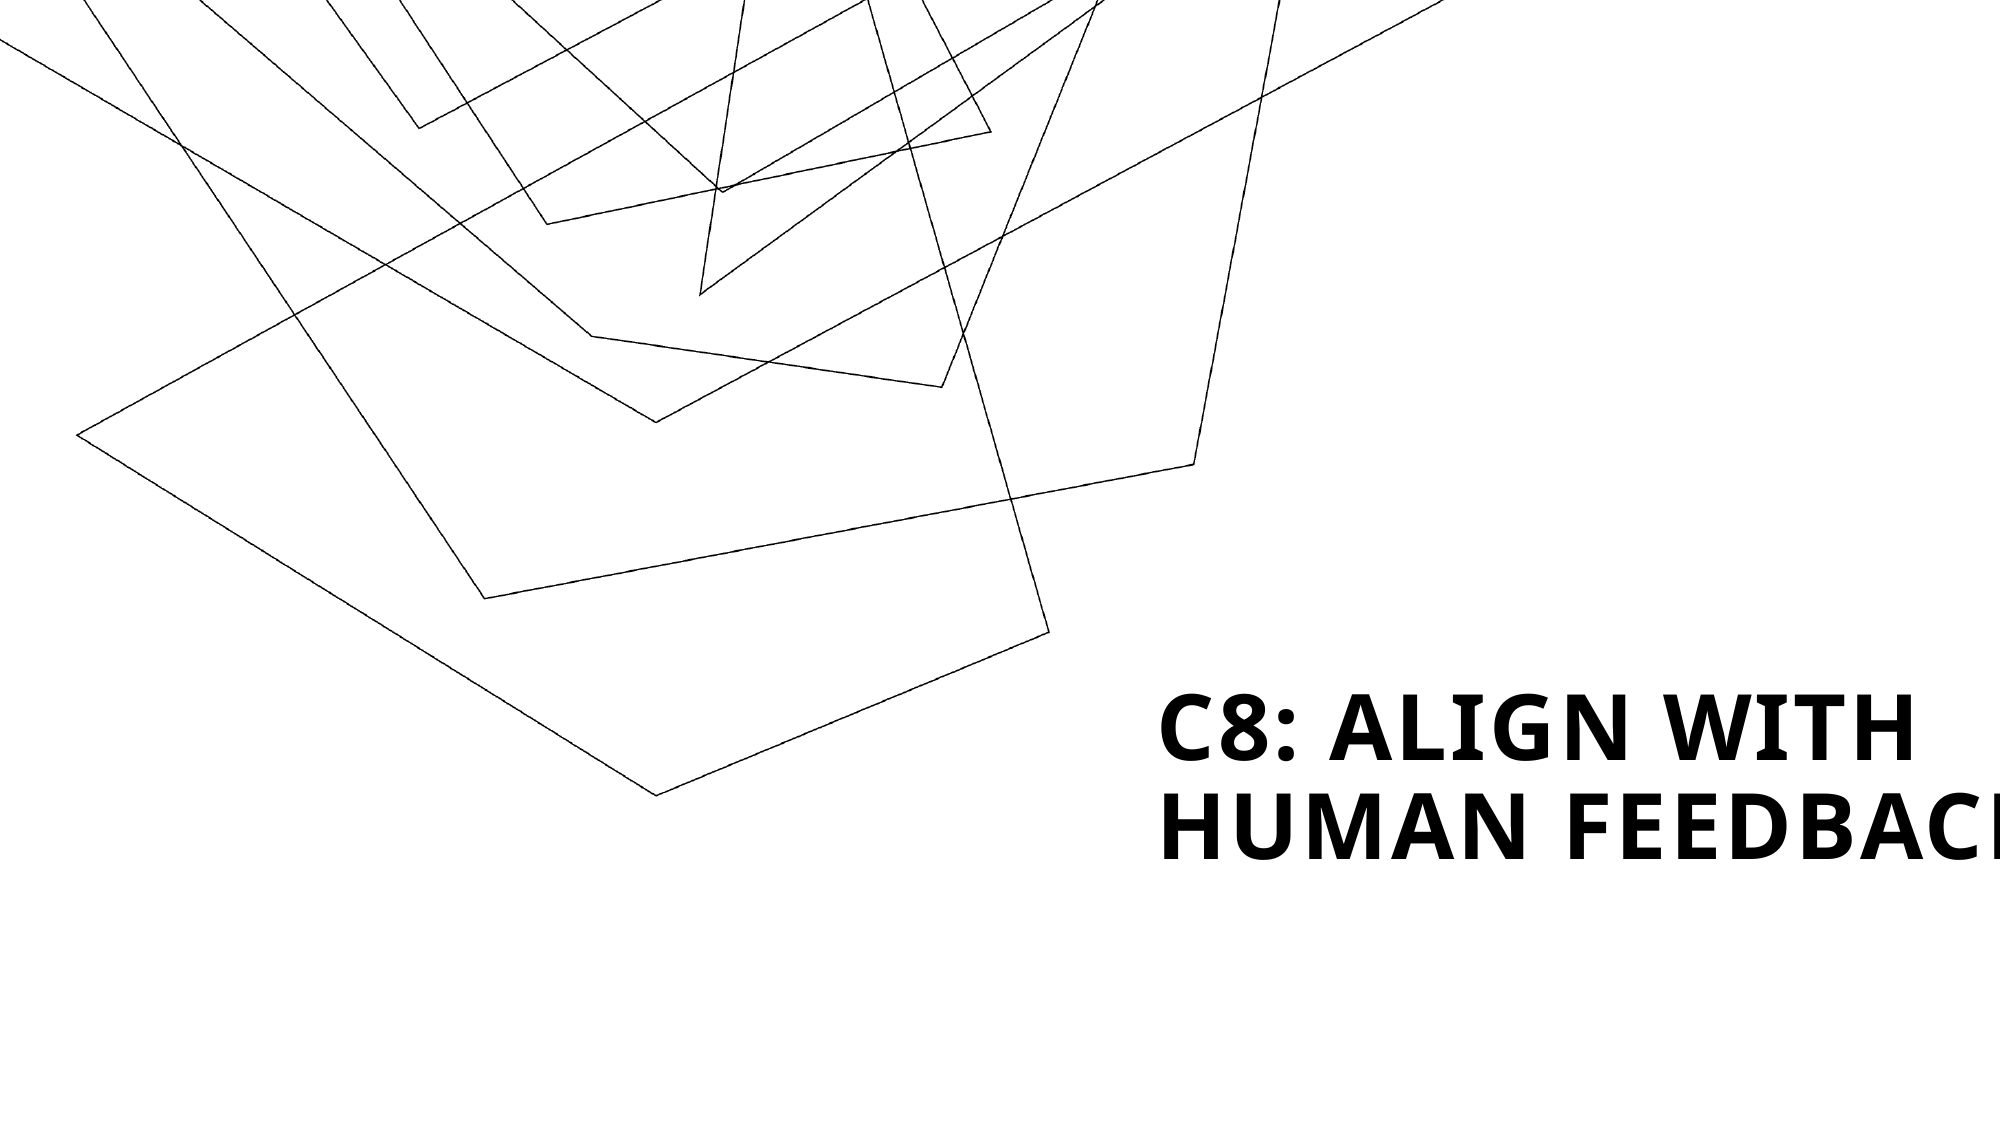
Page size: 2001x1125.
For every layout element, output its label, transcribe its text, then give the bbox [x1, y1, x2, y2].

title C8: Align with human feedback [1141, 518, 2000, 1044]
picture [0, 0, 1557, 830]
